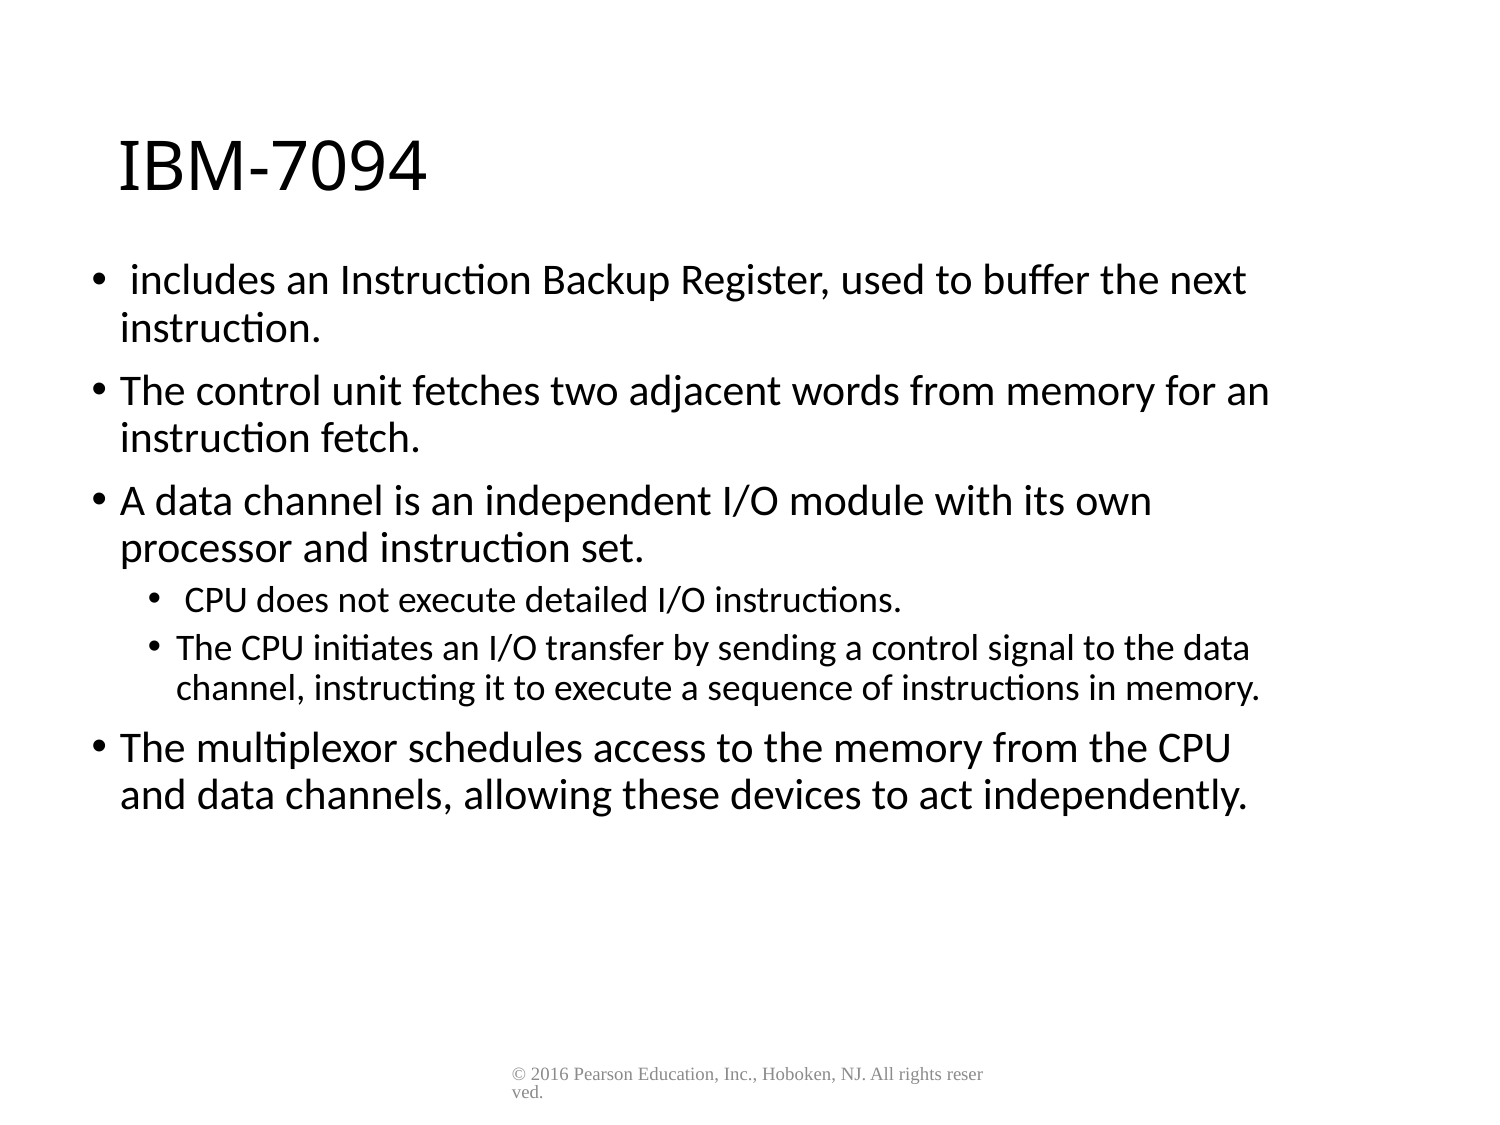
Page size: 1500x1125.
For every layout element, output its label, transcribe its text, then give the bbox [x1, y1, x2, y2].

list includes an Instruction Backup Register, used to buffer the next instruction. The control unit fetches two adjacent words from memory for an instruction fetch. A data channel is an independent I/O module with its own processor and instruction set. CPU does not execute detailed I/O instructions. The CPU initiates an I/O transfer by sending a control signal to the data channel, instructing it to execute a sequence of instructions in memory. The multiplexor schedules access to the memory from the CPU and data channels, allowing these devices to act independently. [76, 249, 1317, 1071]
title IBM-7094 [103, 59, 1397, 278]
footer © 2016 Pearson Education, Inc., Hoboken, NJ. All rights reserved. [496, 1042, 1004, 1103]
